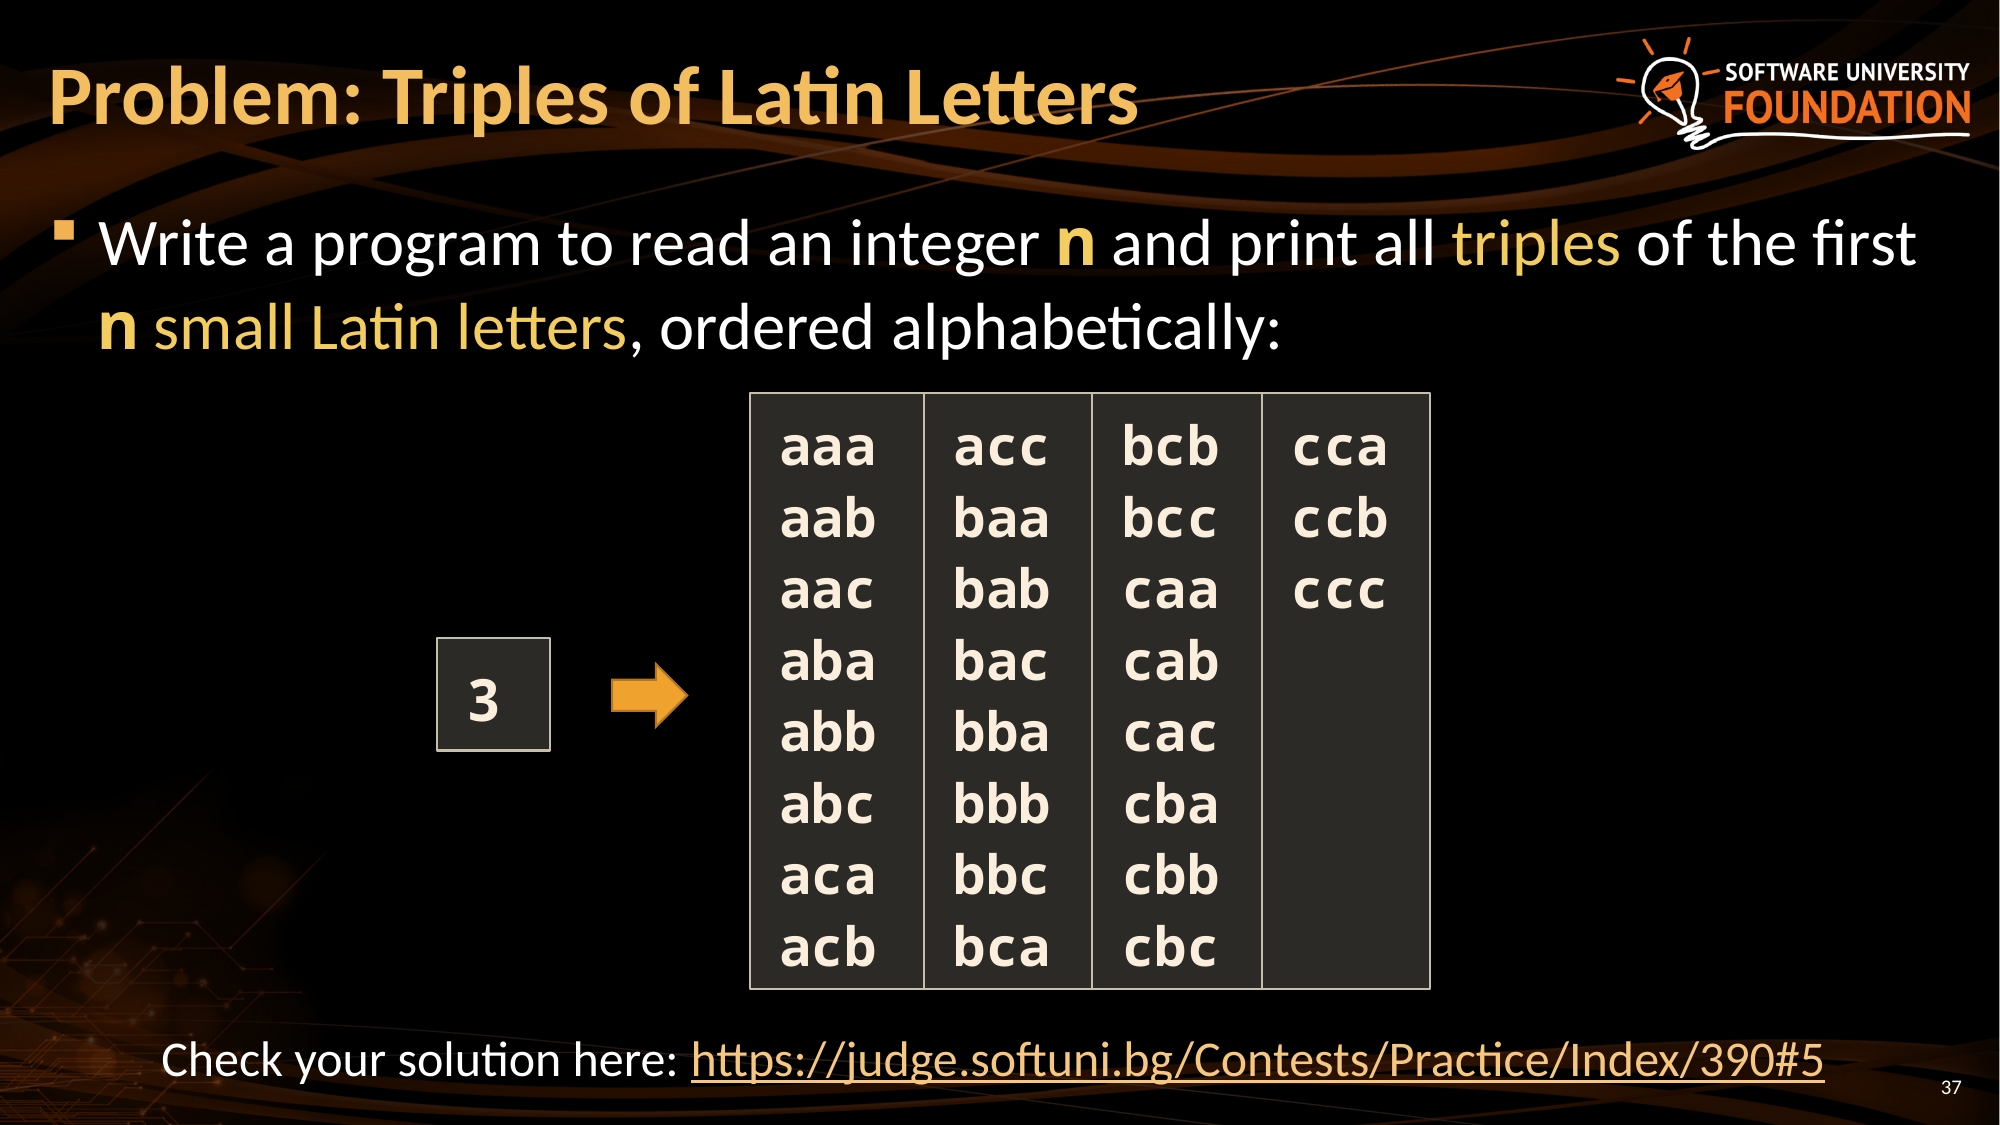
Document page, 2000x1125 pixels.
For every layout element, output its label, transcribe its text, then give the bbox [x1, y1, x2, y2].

text_box cca ccb ccc [1262, 393, 1431, 989]
picture [0, 0, 2000, 1125]
text_box Check your solution here: https://judge.softuni.bg/Contests/Practice/Index/390#5 [124, 1019, 1863, 1095]
title Problem: Triples of Latin Letters [30, 6, 1602, 189]
text_box bcb bcc caa cab cac cba cbb cbc [1092, 393, 1262, 989]
text_box [611, 661, 689, 730]
text_box acc baa bab bac bba bbb bbc bca [924, 393, 1092, 989]
text_box aaa aab aac aba abb abc aca acb [749, 393, 924, 989]
list Write a program to read an integer n and print all triples of the first n small Latin letters, ordered alphabetically: [31, 188, 1968, 1103]
text_box 3 [437, 638, 550, 751]
